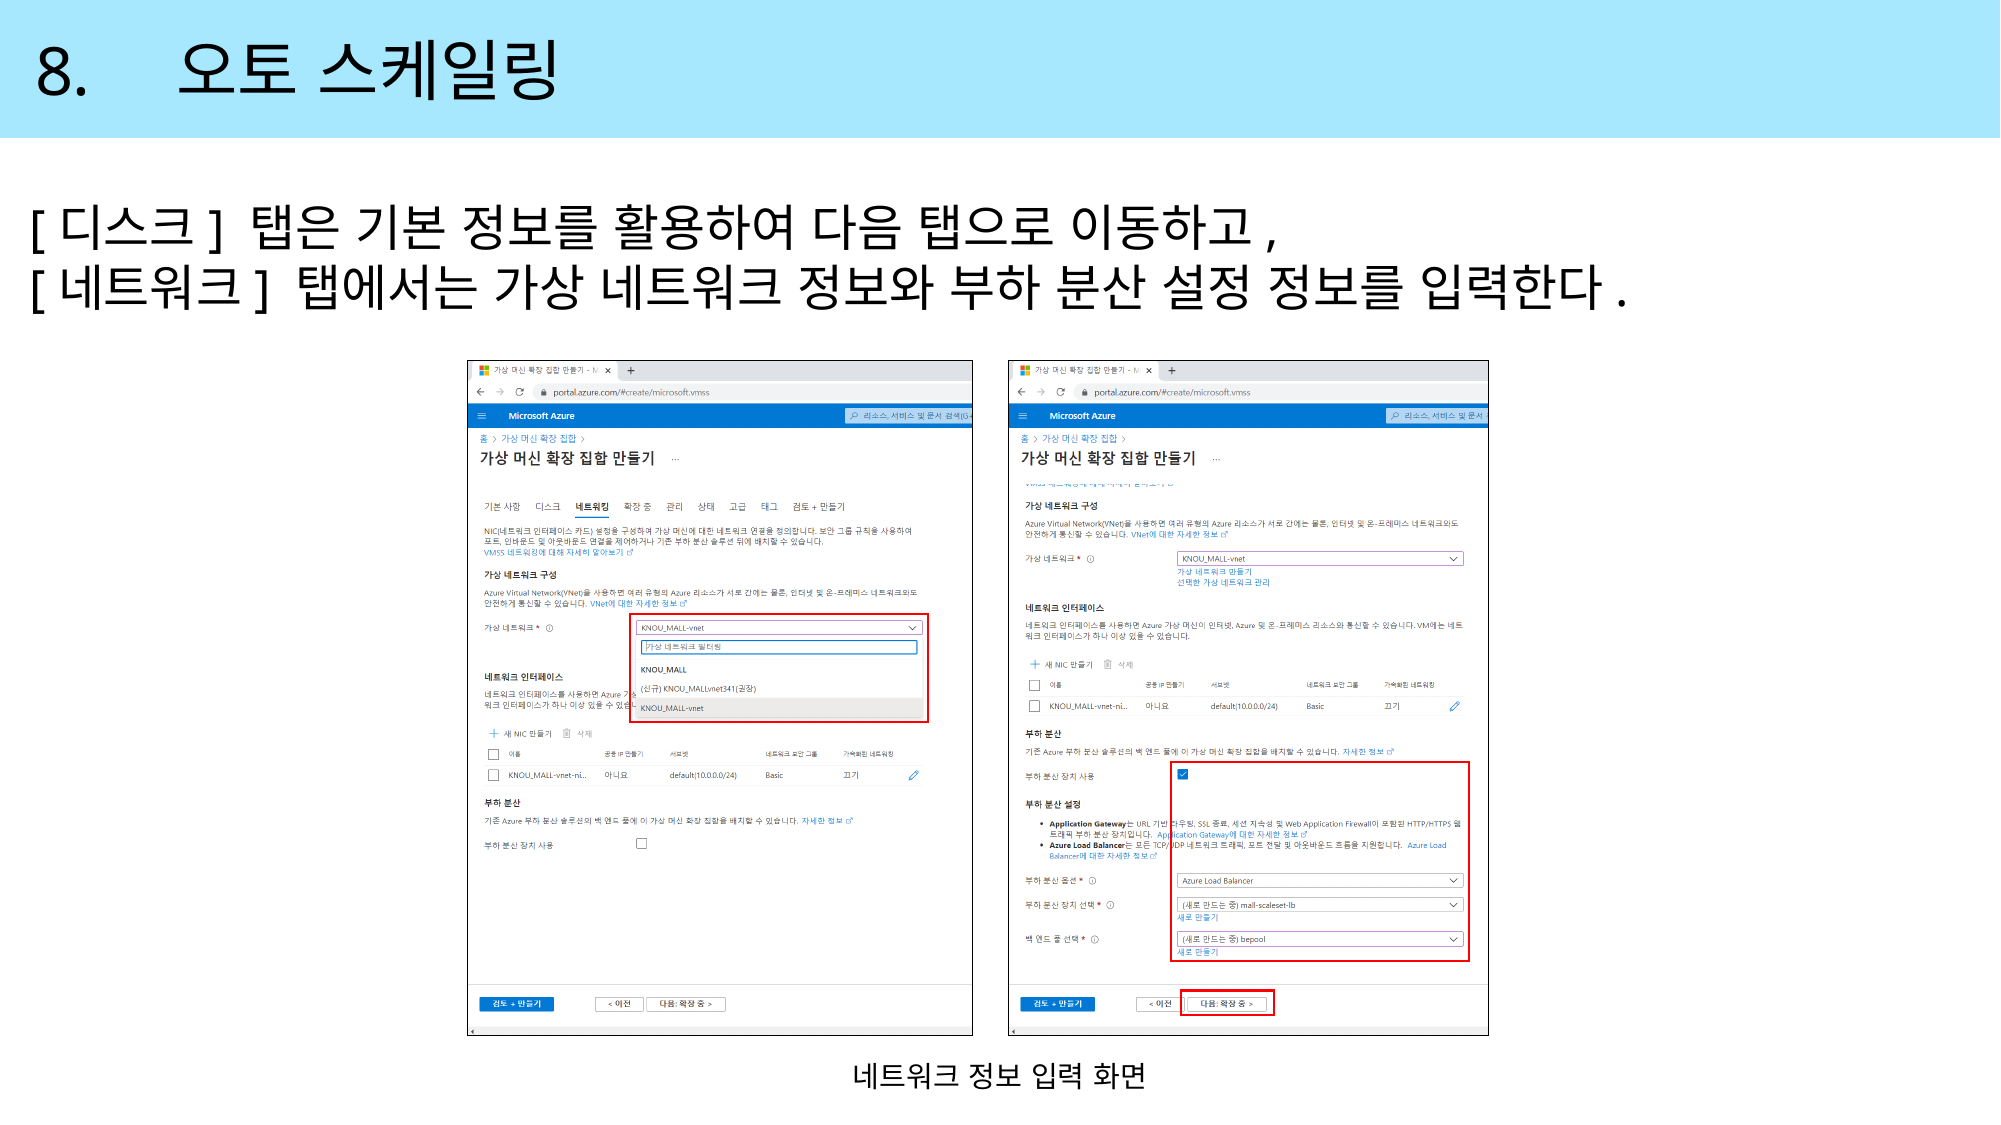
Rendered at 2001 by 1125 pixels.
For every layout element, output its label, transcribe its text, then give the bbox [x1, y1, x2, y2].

text_box 네트워크 정보 입력 화면 [837, 1051, 1163, 1101]
picture [467, 360, 973, 1036]
text_box [0, 0, 2000, 139]
text_box [디스크] 탭은 기본 정보를 활용하여 다음 탭으로 이동하고, [네트워크] 탭에서는 가상 네트워크 정보와 부하 분산 설정 정보를 입력한다. [14, 189, 1644, 384]
text_box 오토 스케일링 [20, 21, 579, 116]
picture [1007, 360, 1489, 1036]
